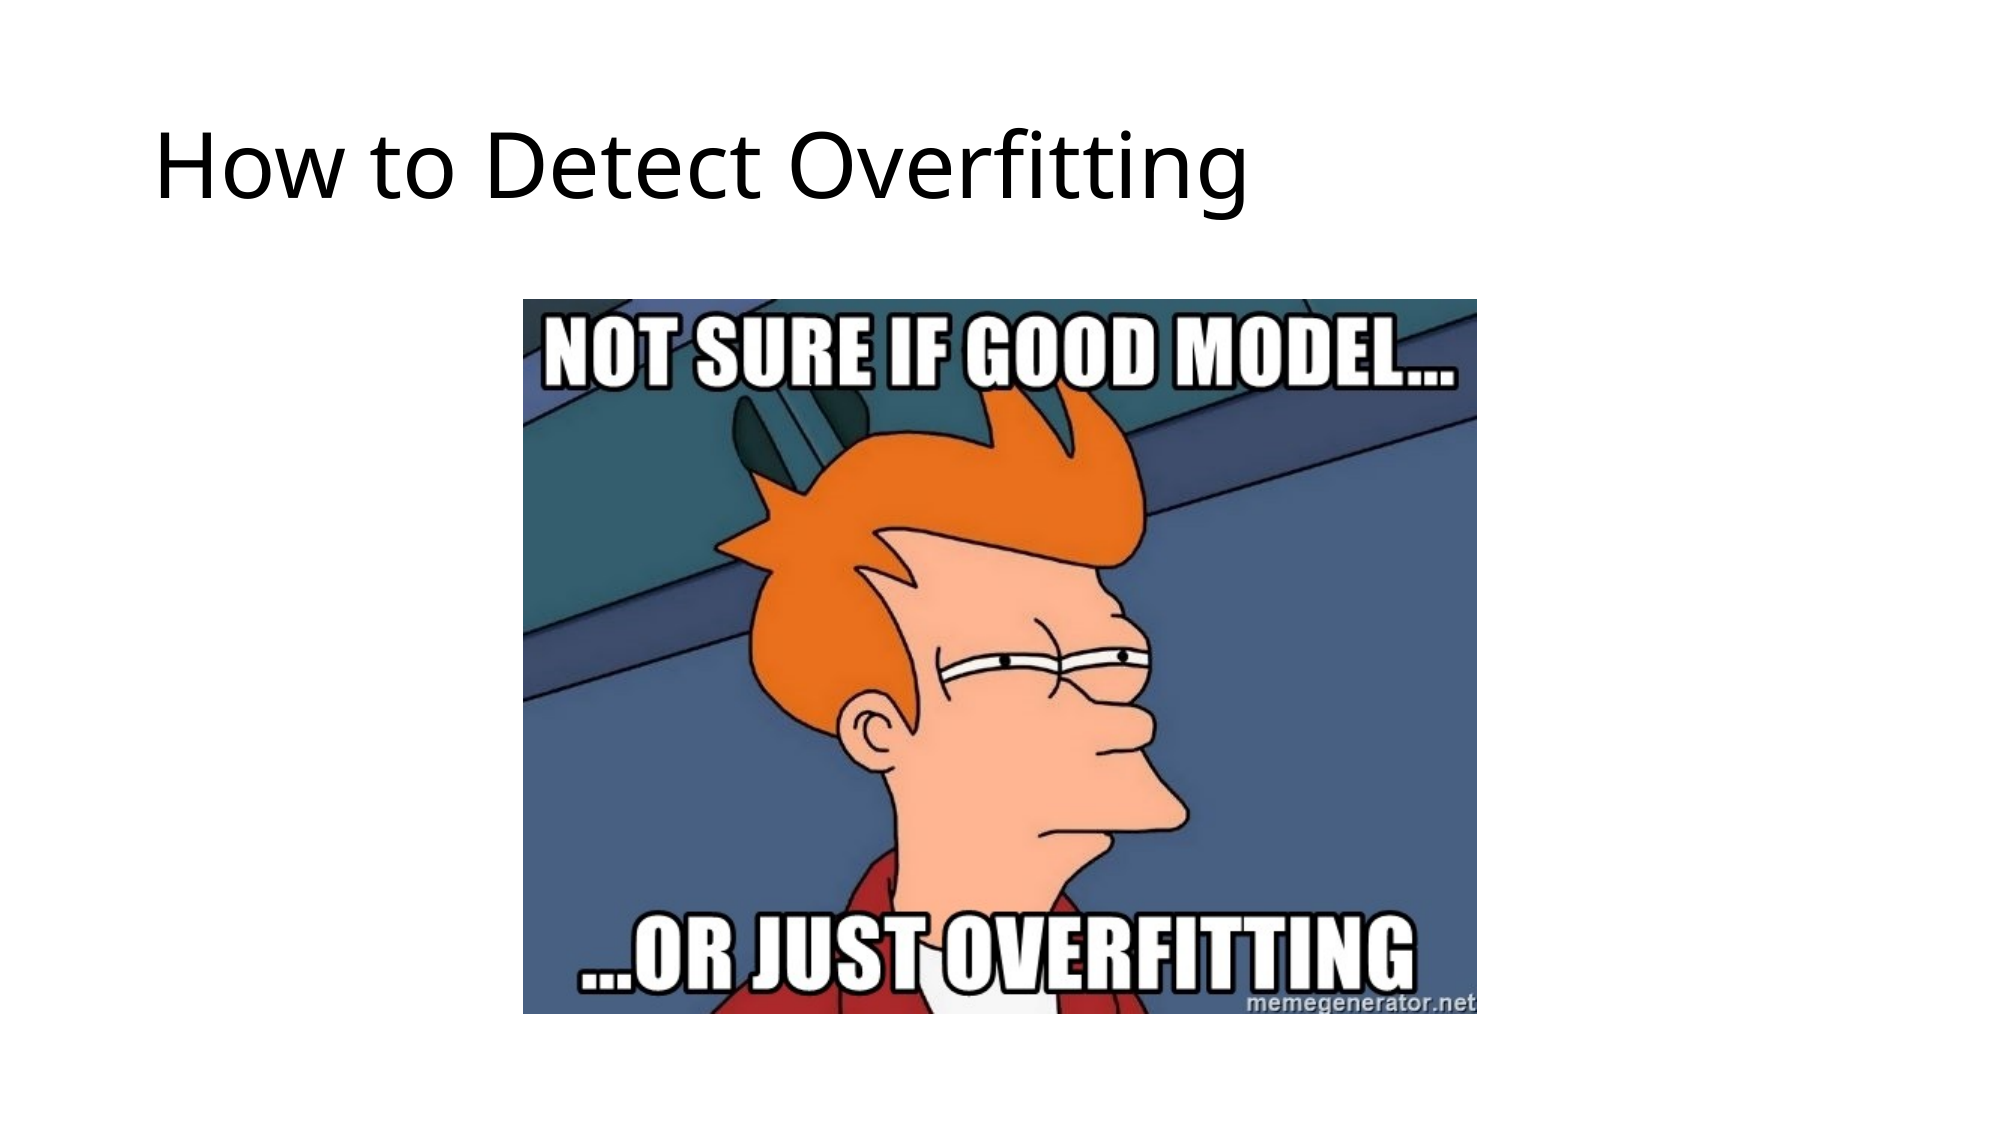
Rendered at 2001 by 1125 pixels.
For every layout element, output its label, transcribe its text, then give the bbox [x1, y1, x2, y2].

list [523, 299, 1477, 1014]
title How to Detect Overfitting [137, 59, 1863, 278]
